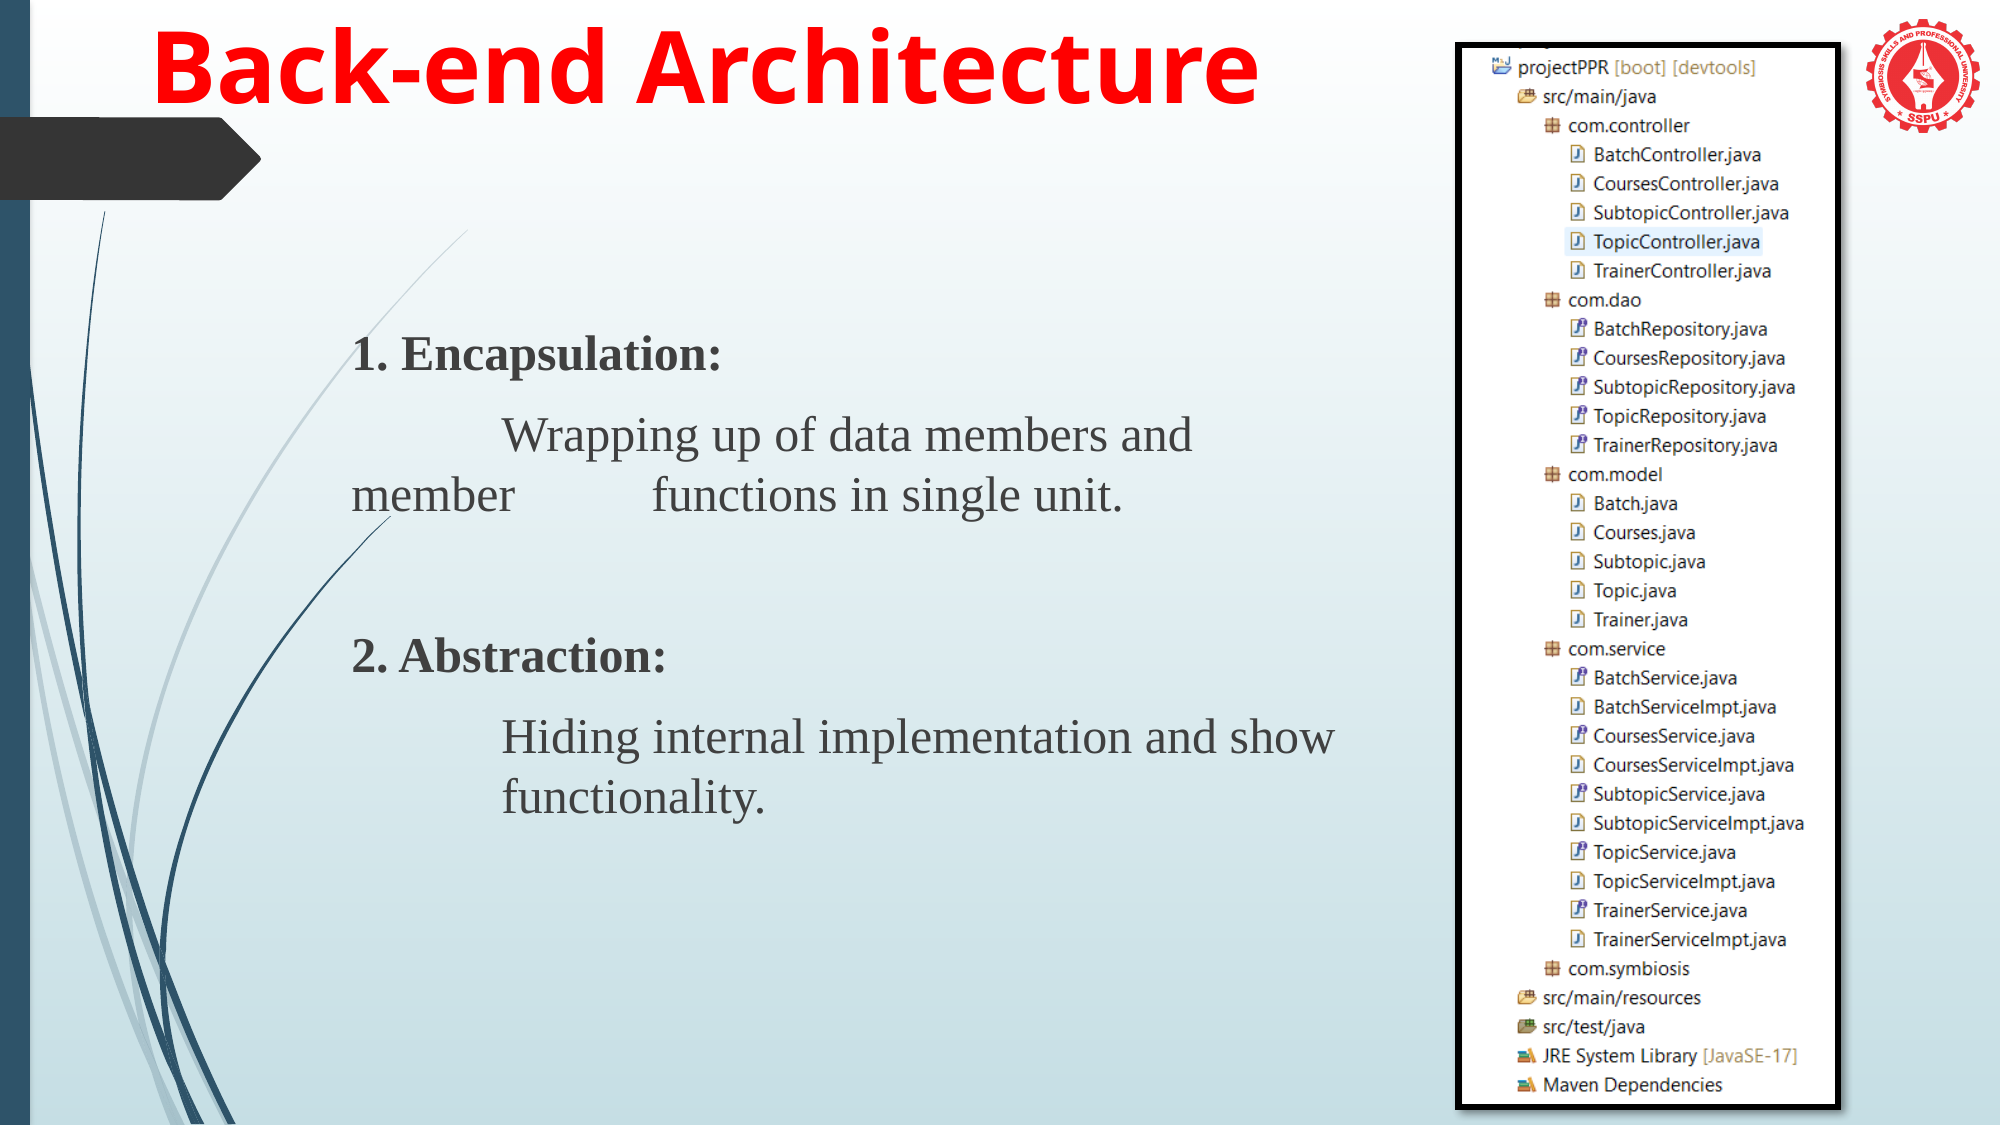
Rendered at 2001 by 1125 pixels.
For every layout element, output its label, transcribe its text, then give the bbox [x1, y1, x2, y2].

picture [1866, 19, 1980, 134]
text_box 1. Encapsulation: Wrapping up of data members and member functions in single unit. 2. Abstraction: Hiding internal implementation and show functionality. [336, 312, 1358, 840]
picture [1461, 48, 1836, 1105]
text_box Back-end Architecture [134, 0, 1508, 132]
